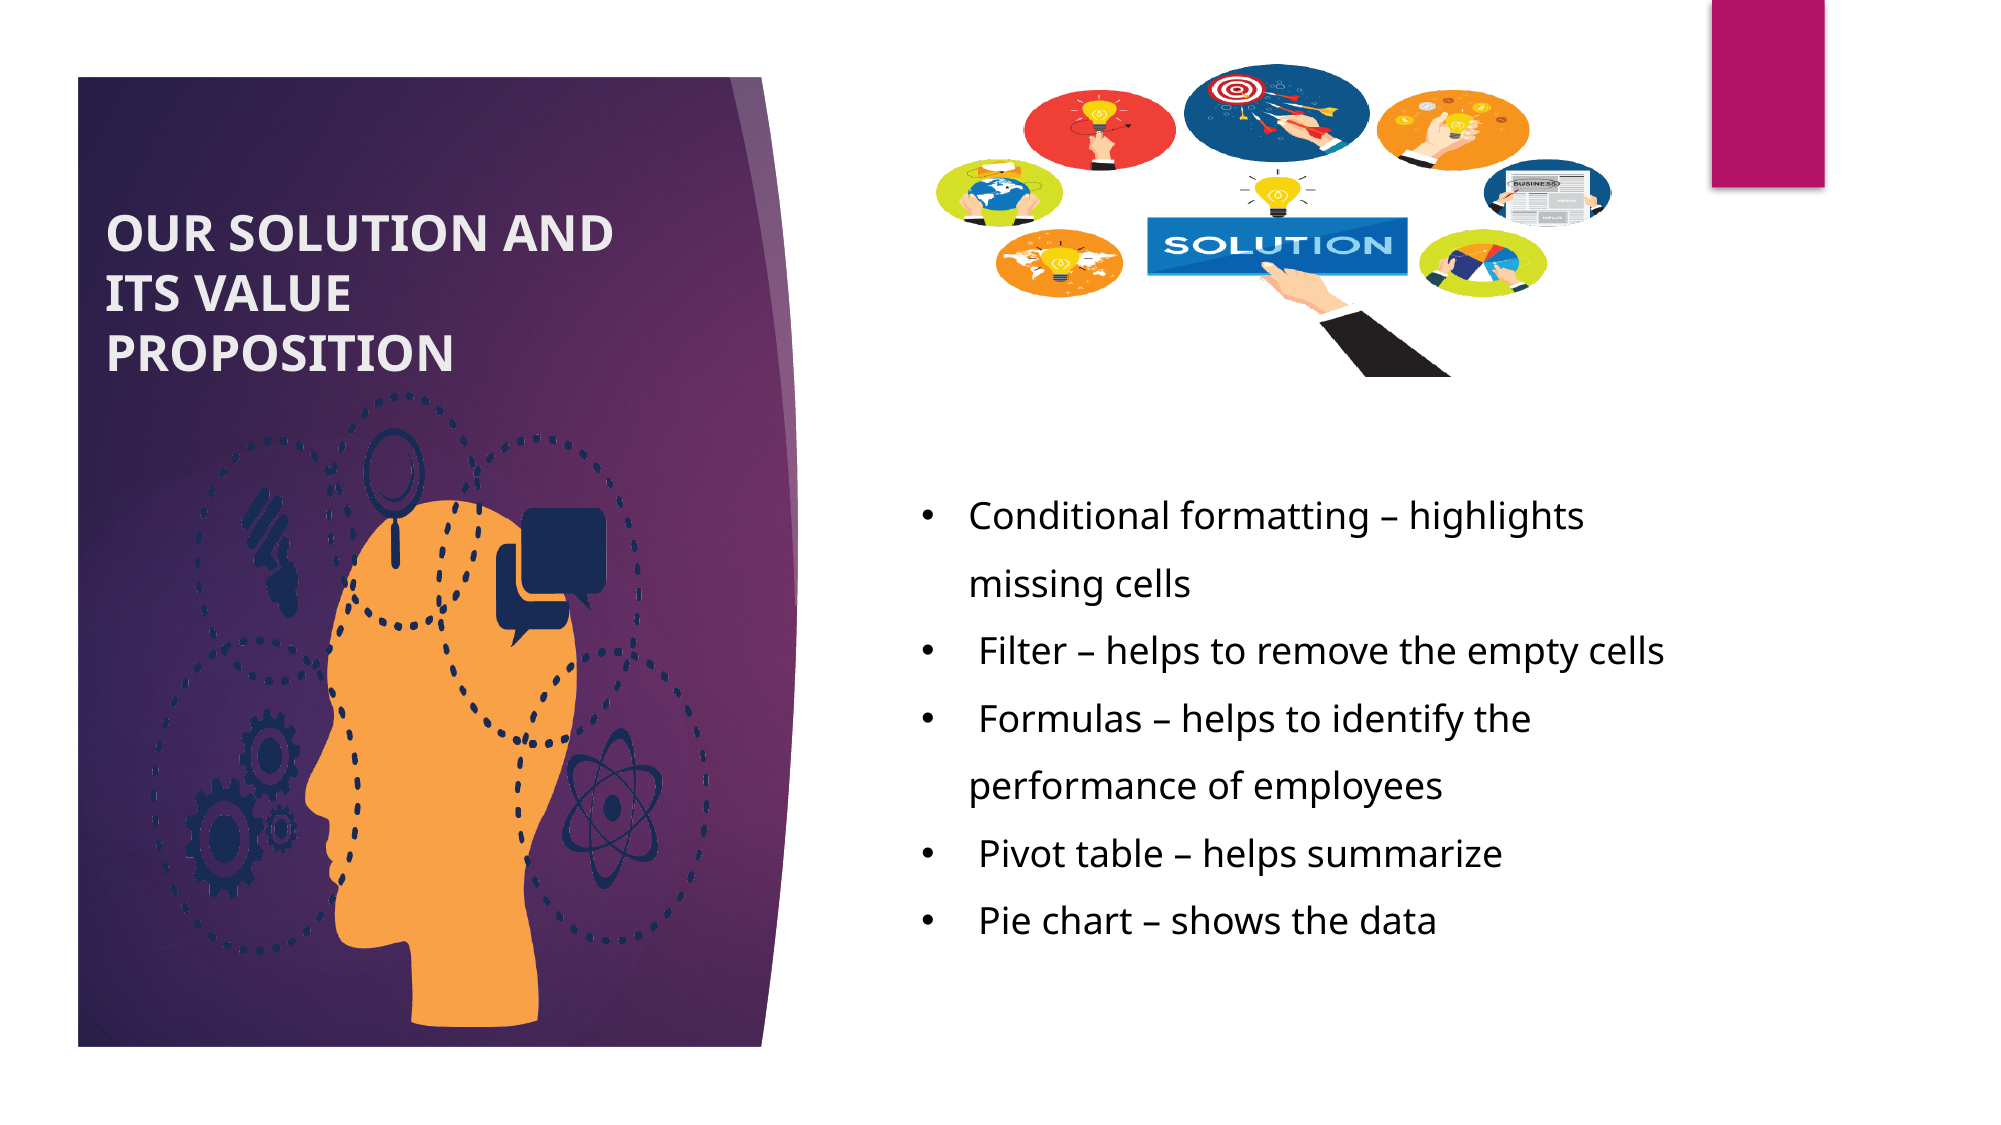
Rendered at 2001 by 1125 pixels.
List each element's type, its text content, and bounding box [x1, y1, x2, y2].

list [151, 392, 710, 1027]
picture [936, 64, 1612, 377]
title OUR SOLUTION AND ITS VALUE PROPOSITION [90, 136, 648, 389]
text_box Conditional formatting – highlights missing cells Filter – helps to remove the empty cells Formulas – helps to identify the performance of employees Pivot table – helps summarize Pie chart – shows the data [906, 462, 1697, 950]
